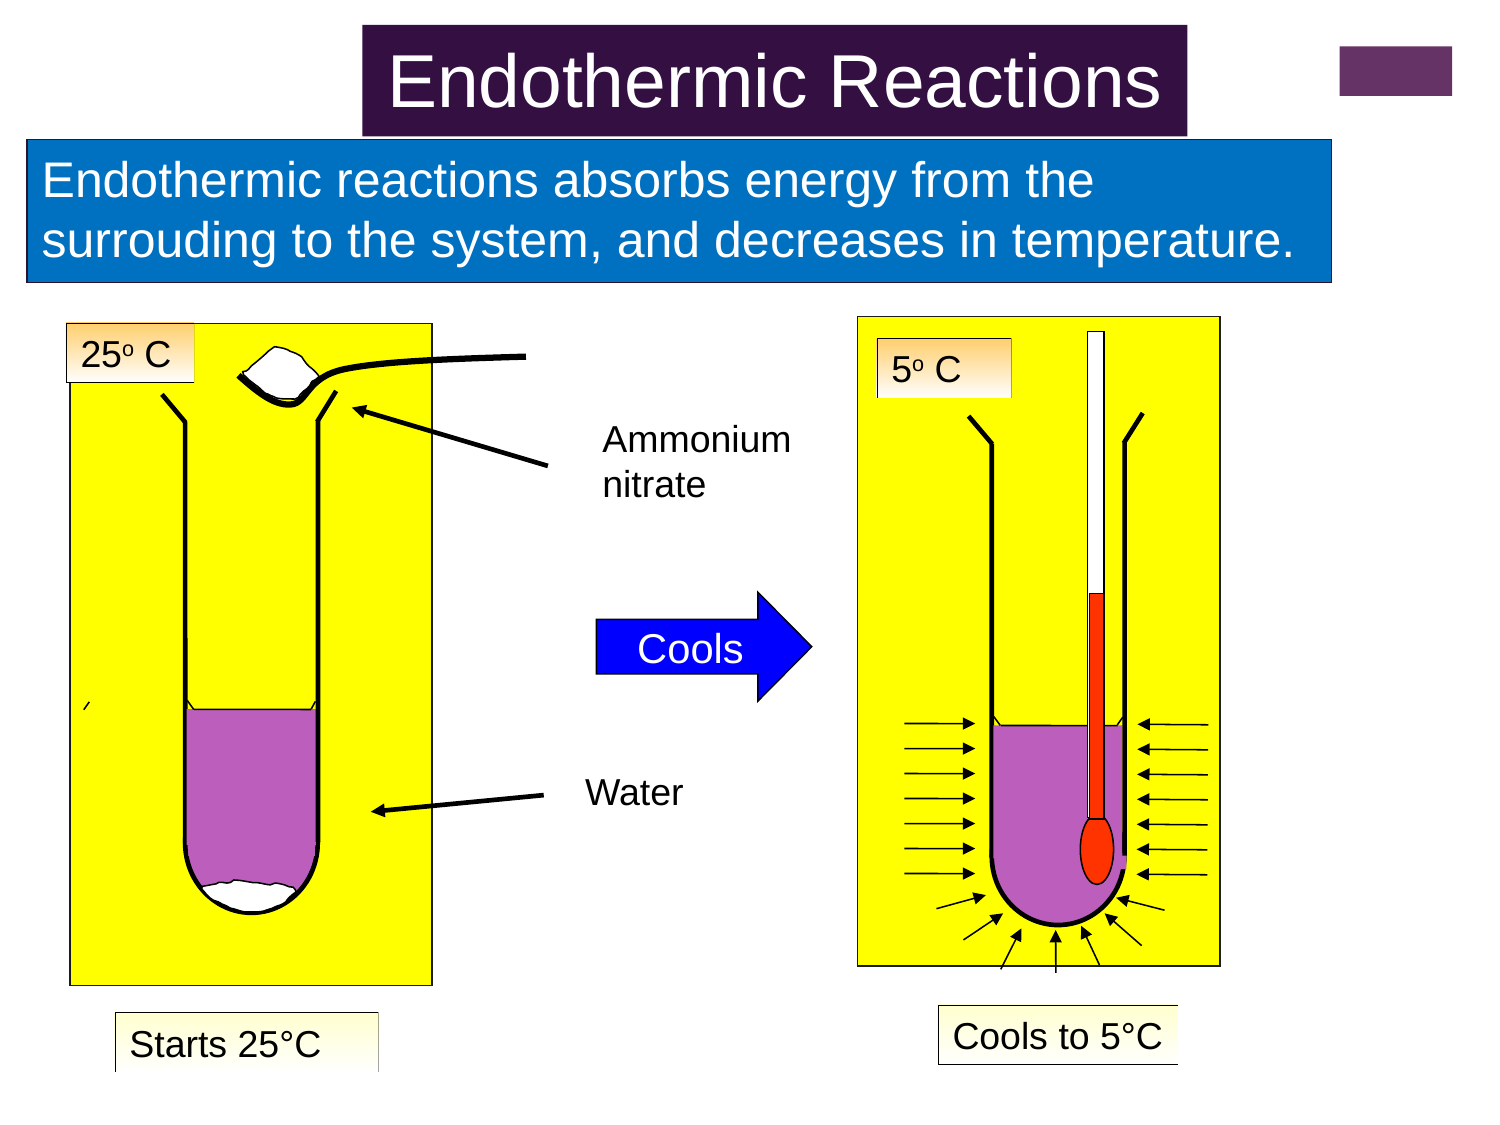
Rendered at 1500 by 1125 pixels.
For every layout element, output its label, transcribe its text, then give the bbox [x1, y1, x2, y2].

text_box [903, 722, 1209, 974]
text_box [857, 315, 1221, 967]
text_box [237, 346, 840, 837]
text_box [69, 322, 433, 986]
text_box Endothermic Reactions [362, 24, 1188, 137]
text_box Endothermic reactions absorbs energy from the surrouding to the system, and decreases in temperature. [26, 139, 1332, 283]
text_box Starts 25°C [114, 1012, 379, 1072]
text_box Cools to 5°C [937, 1004, 1178, 1065]
